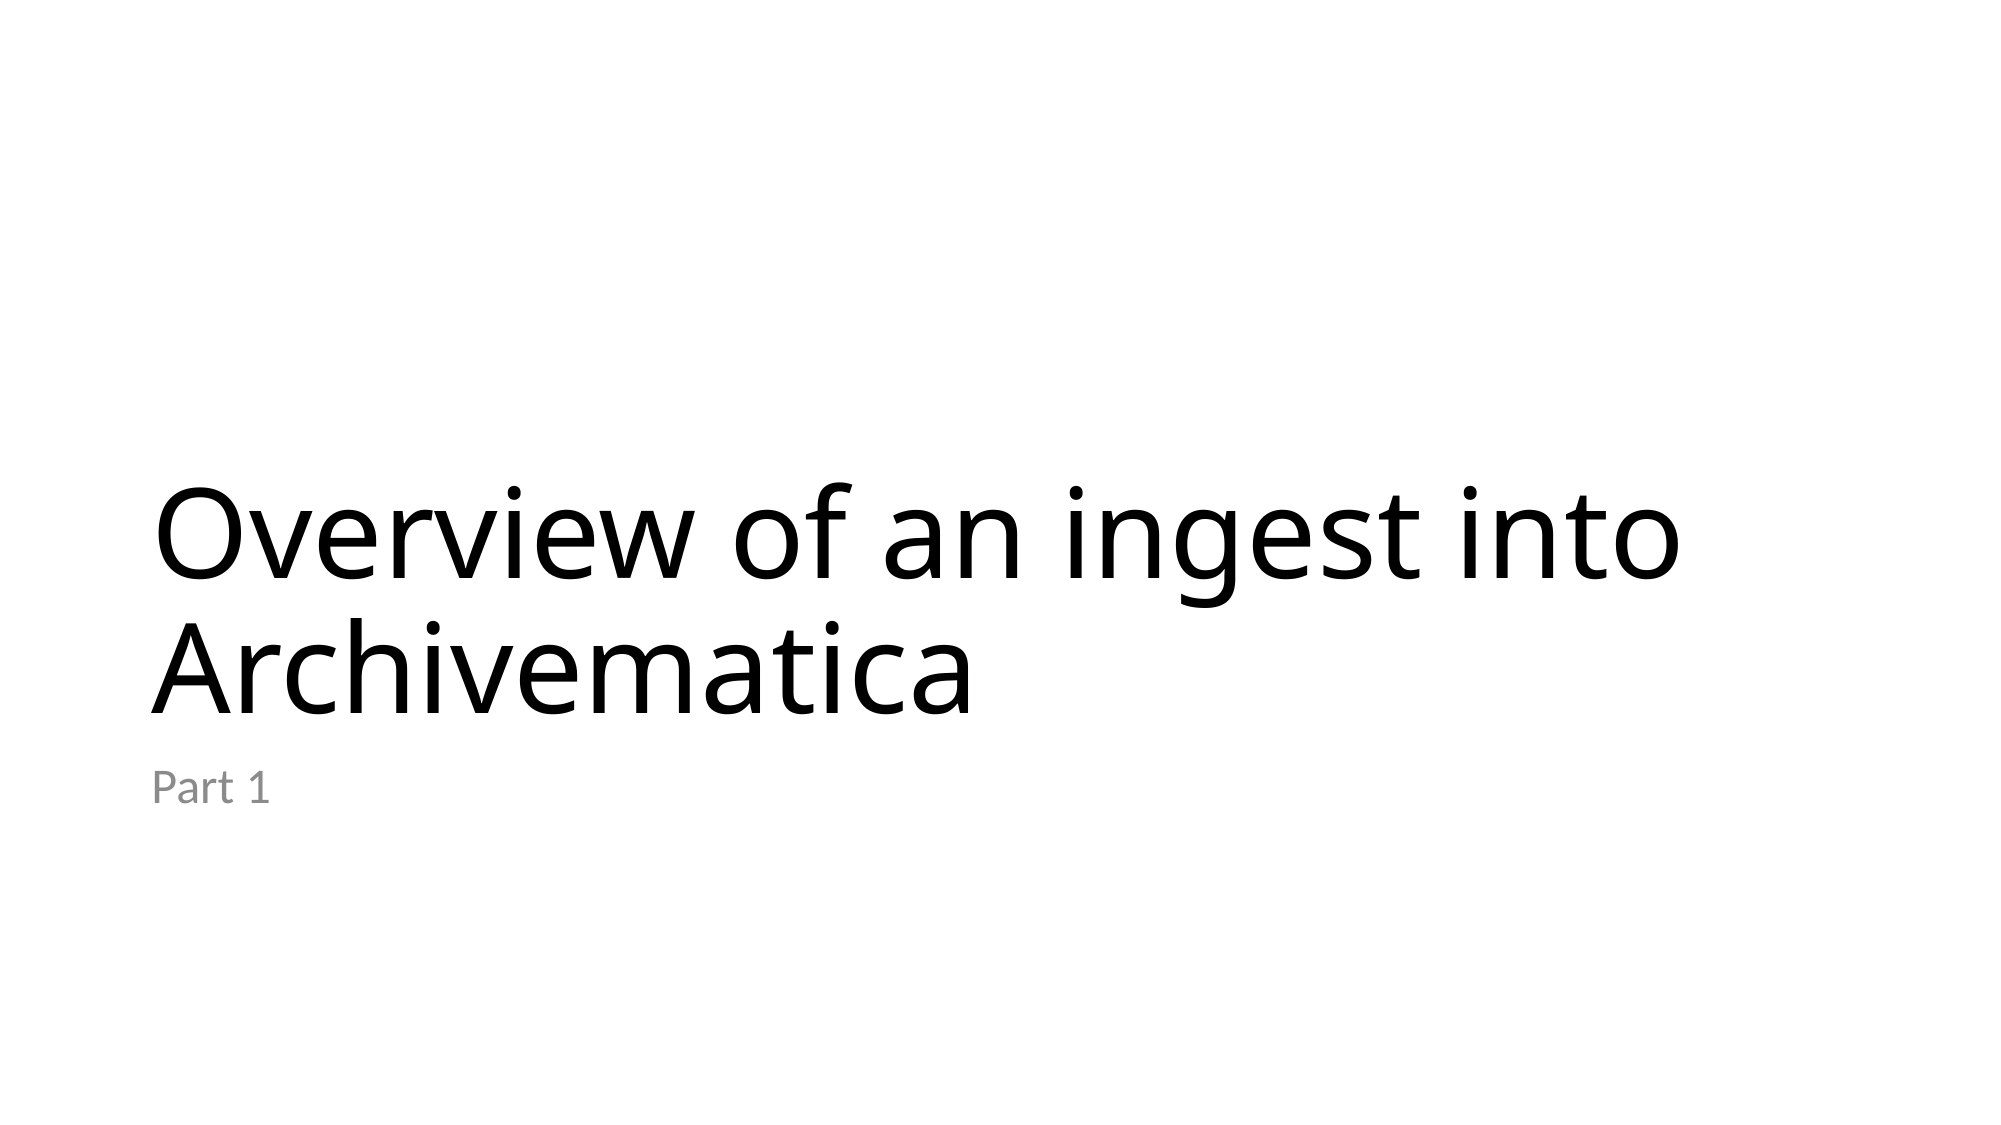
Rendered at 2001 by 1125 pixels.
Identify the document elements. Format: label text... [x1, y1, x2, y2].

title Overview of an ingest into Archivematica [136, 280, 1862, 749]
list Part 1 [136, 752, 1862, 999]
